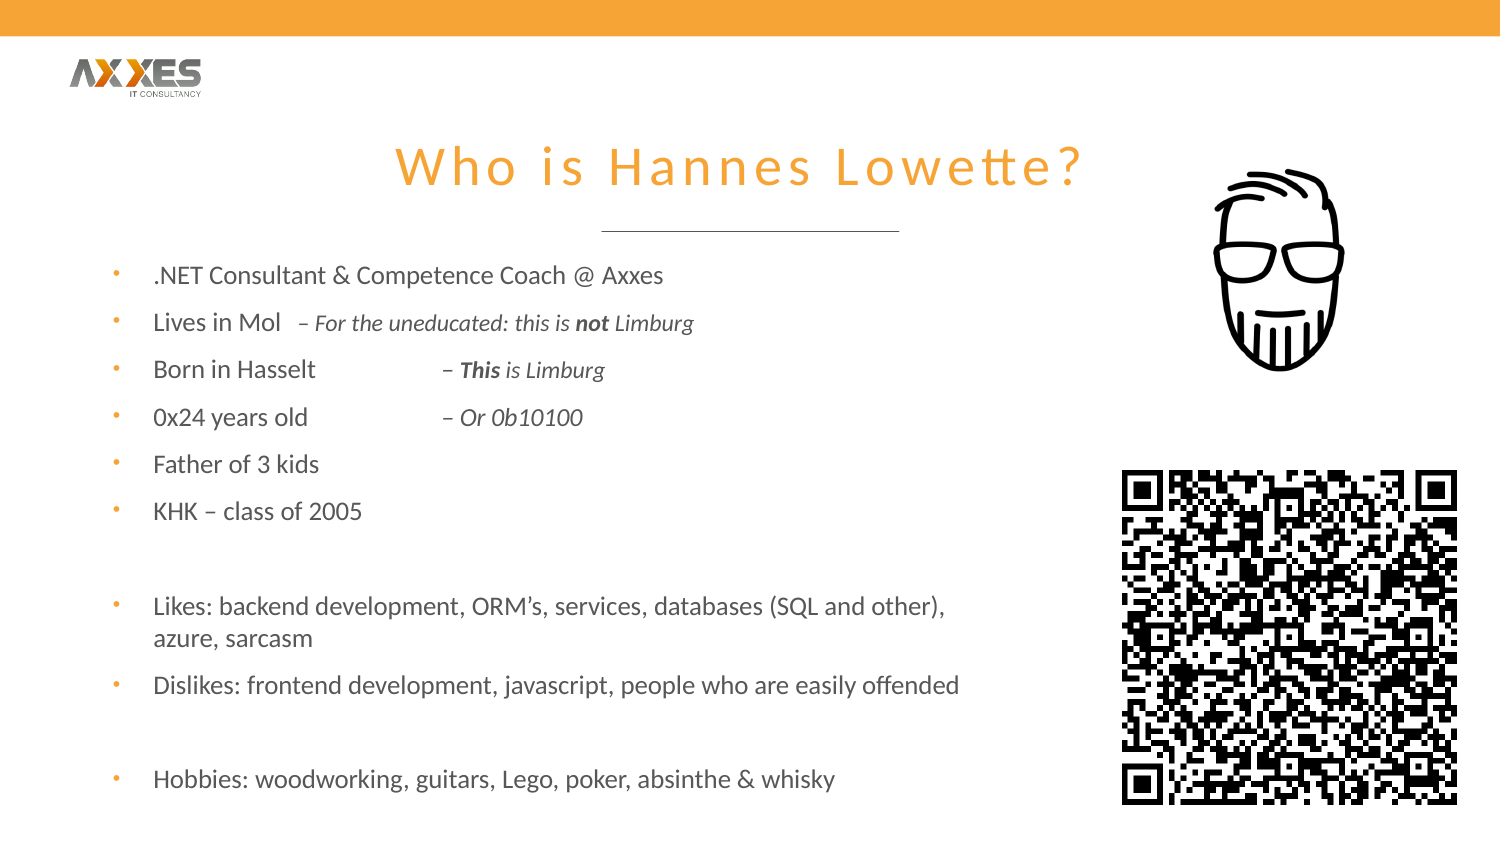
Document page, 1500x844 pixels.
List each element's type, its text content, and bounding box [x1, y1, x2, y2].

picture [1098, 446, 1480, 828]
title Who is Hannes Lowette? [200, 119, 1279, 207]
picture [69, 59, 201, 97]
list .NET Consultant & Competence Coach @ Axxes Lives in Mol – For the uneducated: this is not Limburg Born in Hasselt – This is Limburg 0x24 years old – Or 0b10100 Father of 3 kids KHK – class of 2005 Likes: backend development, ORM’s, services, databases (SQL and other), azure, sarcasm Dislikes: frontend development, javascript, people who are easily offended Hobbies: woodworking, guitars, Lego, poker, absinthe & whisky [97, 249, 1184, 806]
picture [1171, 162, 1385, 377]
